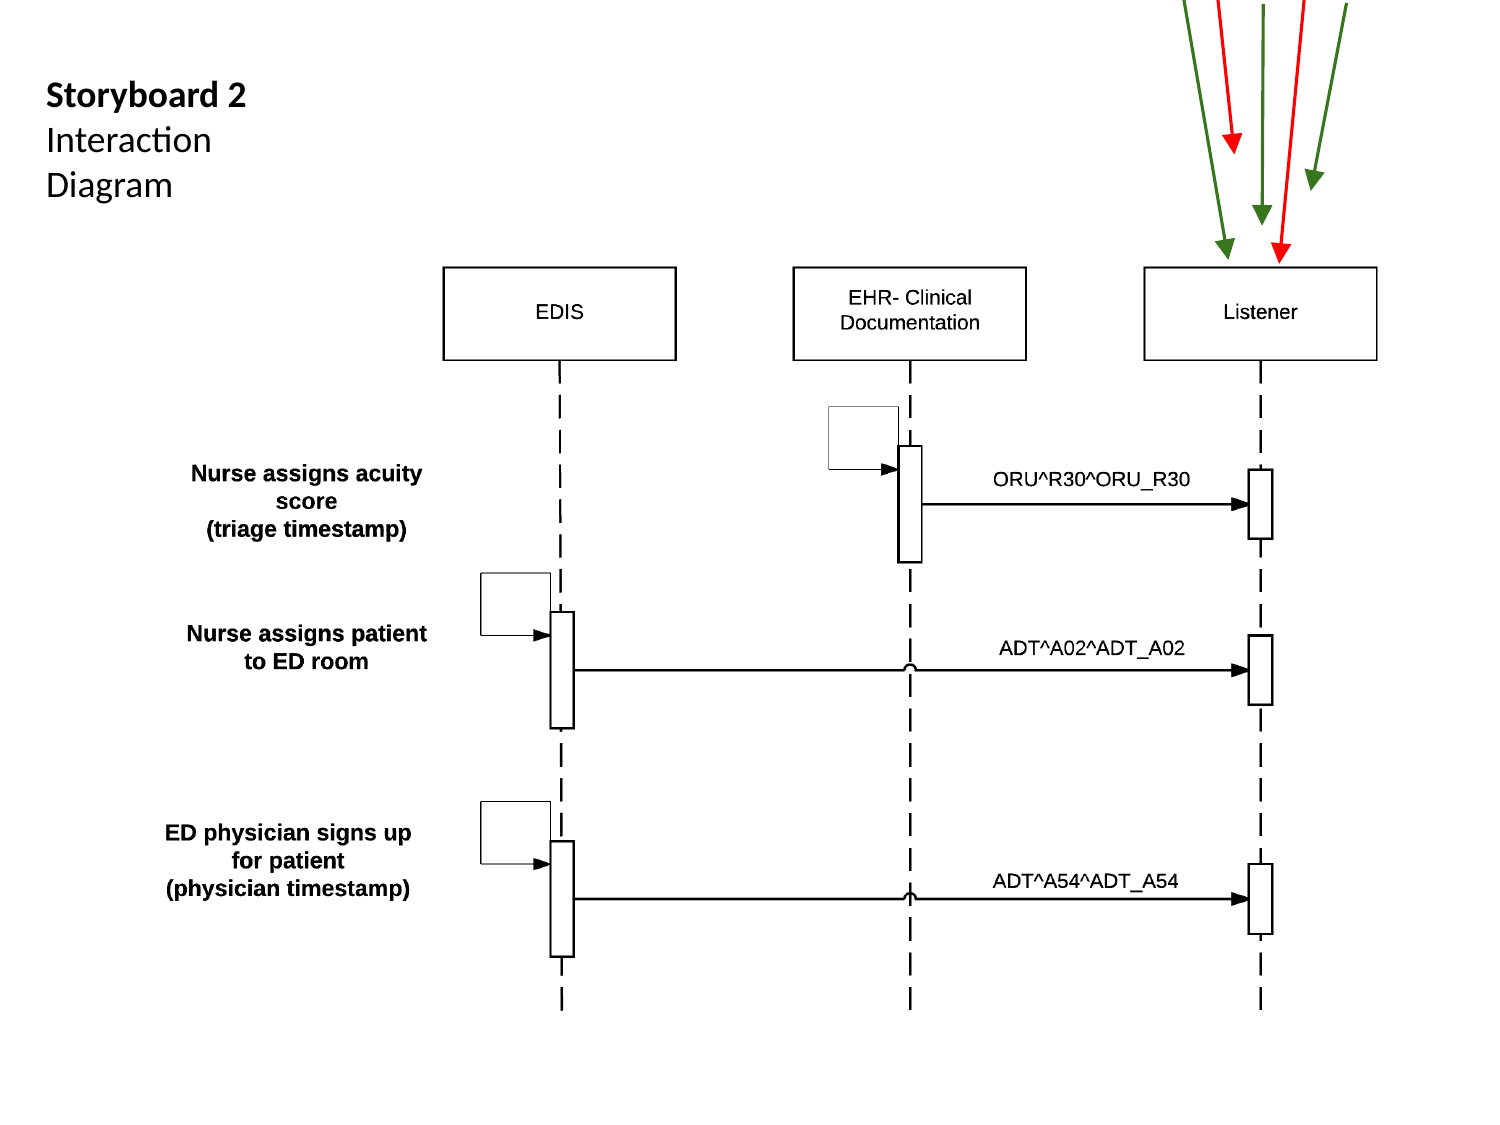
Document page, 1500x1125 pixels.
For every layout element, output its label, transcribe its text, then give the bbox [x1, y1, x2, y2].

picture [145, 229, 1389, 1042]
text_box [1279, 0, 1305, 264]
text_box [1310, 2, 1347, 191]
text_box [1217, 0, 1235, 155]
text_box Storyboard 2 Interaction Diagram [31, 62, 307, 213]
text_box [1183, 0, 1229, 260]
